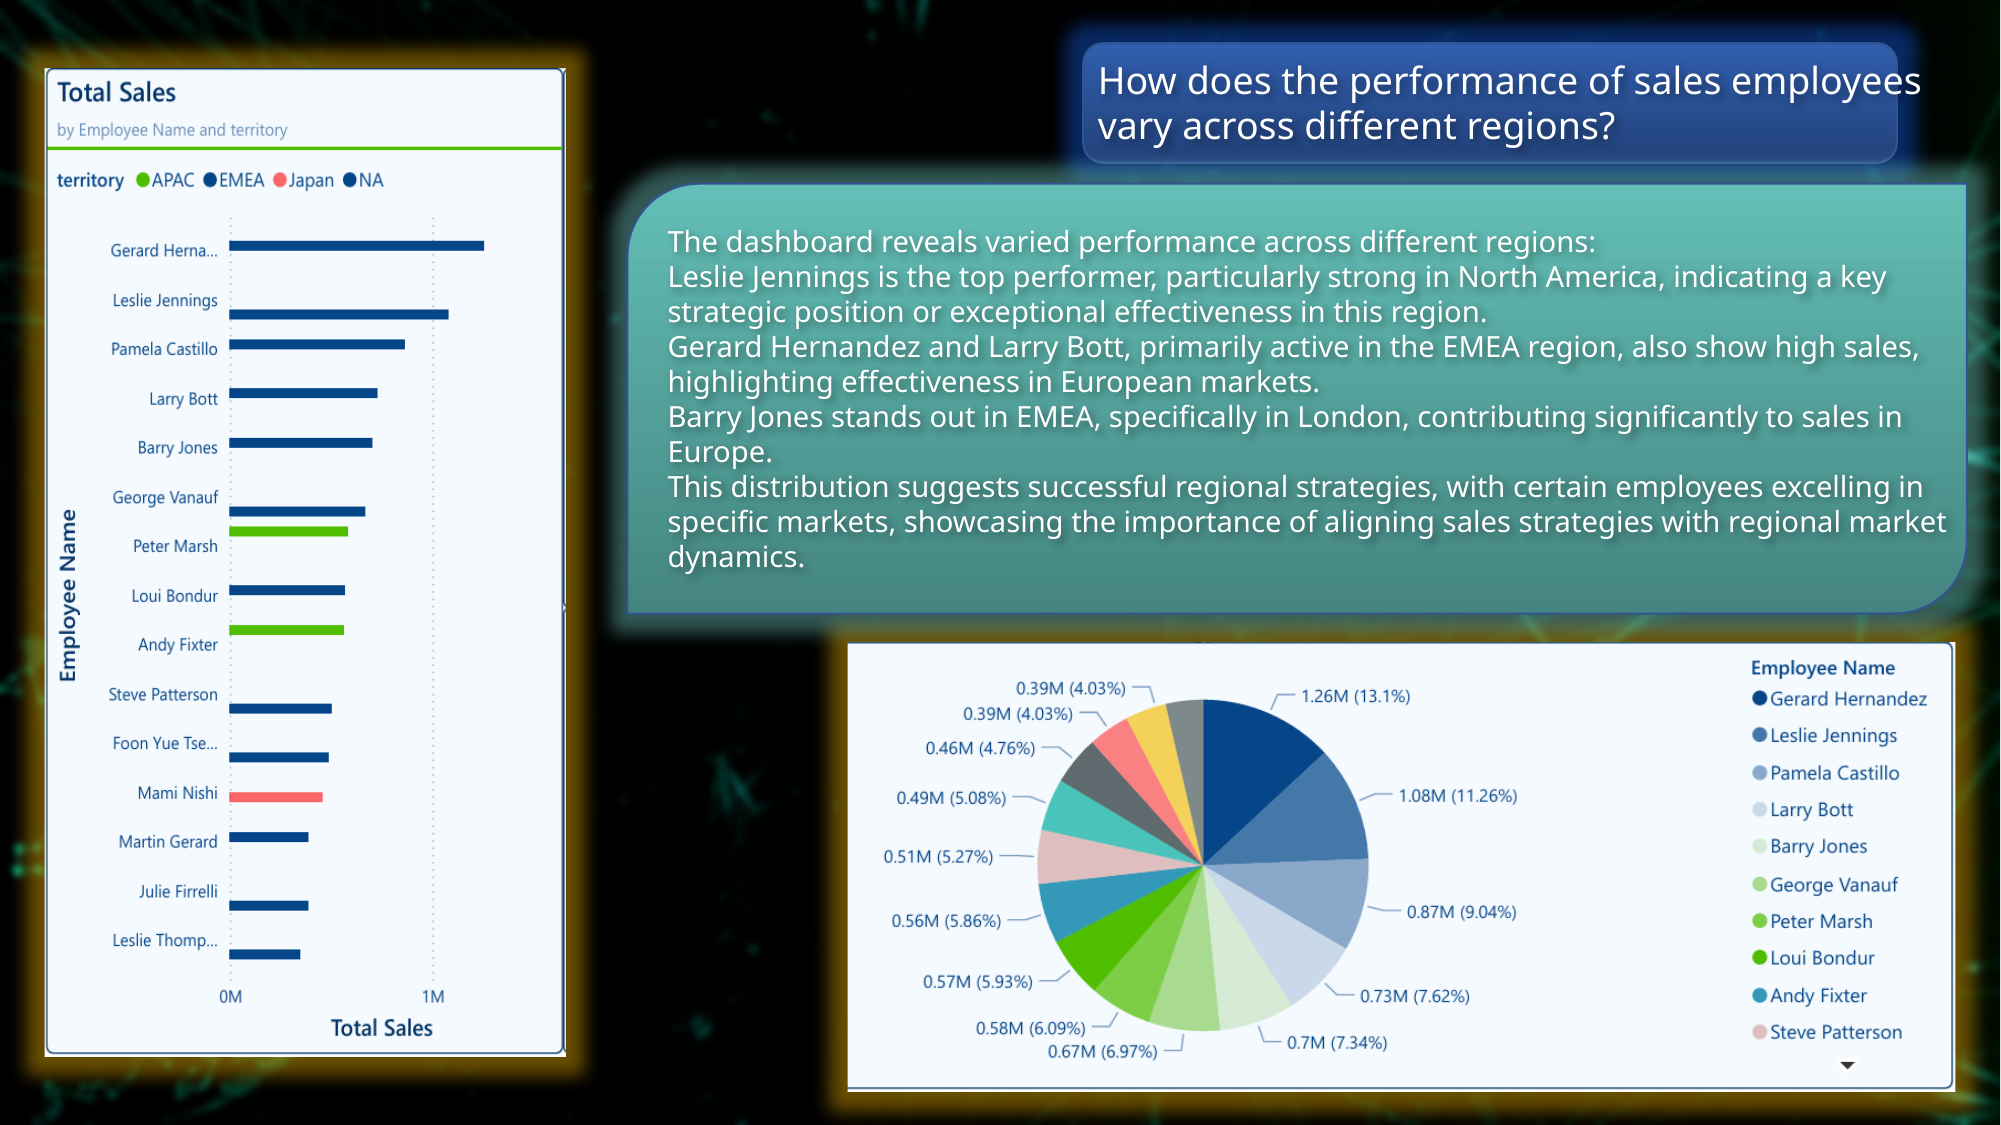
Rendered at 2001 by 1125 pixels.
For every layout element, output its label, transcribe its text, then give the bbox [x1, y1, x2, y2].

text_box [626, 182, 1968, 615]
text_box How does the performance of sales employees vary across different regions? [1083, 49, 1942, 155]
picture [0, 0, 2001, 1125]
text_box [1088, 42, 1891, 48]
text_box The dashboard reveals varied performance across different regions: Leslie Jennings is the top performer, particularly strong in North America, indicating a key strategic position or exceptional effectiveness in this region. Gerard Hernandez and Larry Bott, primarily active in the EMEA region, also show high sales, highlighting effectiveness in European markets. Barry Jones stands out in EMEA, specifically in London, contributing significantly to sales in Europe. This distribution suggests successful regional strategies, with certain employees excelling in specific markets, showcasing the importance of aligning sales strategies with regional market dynamics. [652, 216, 1967, 581]
